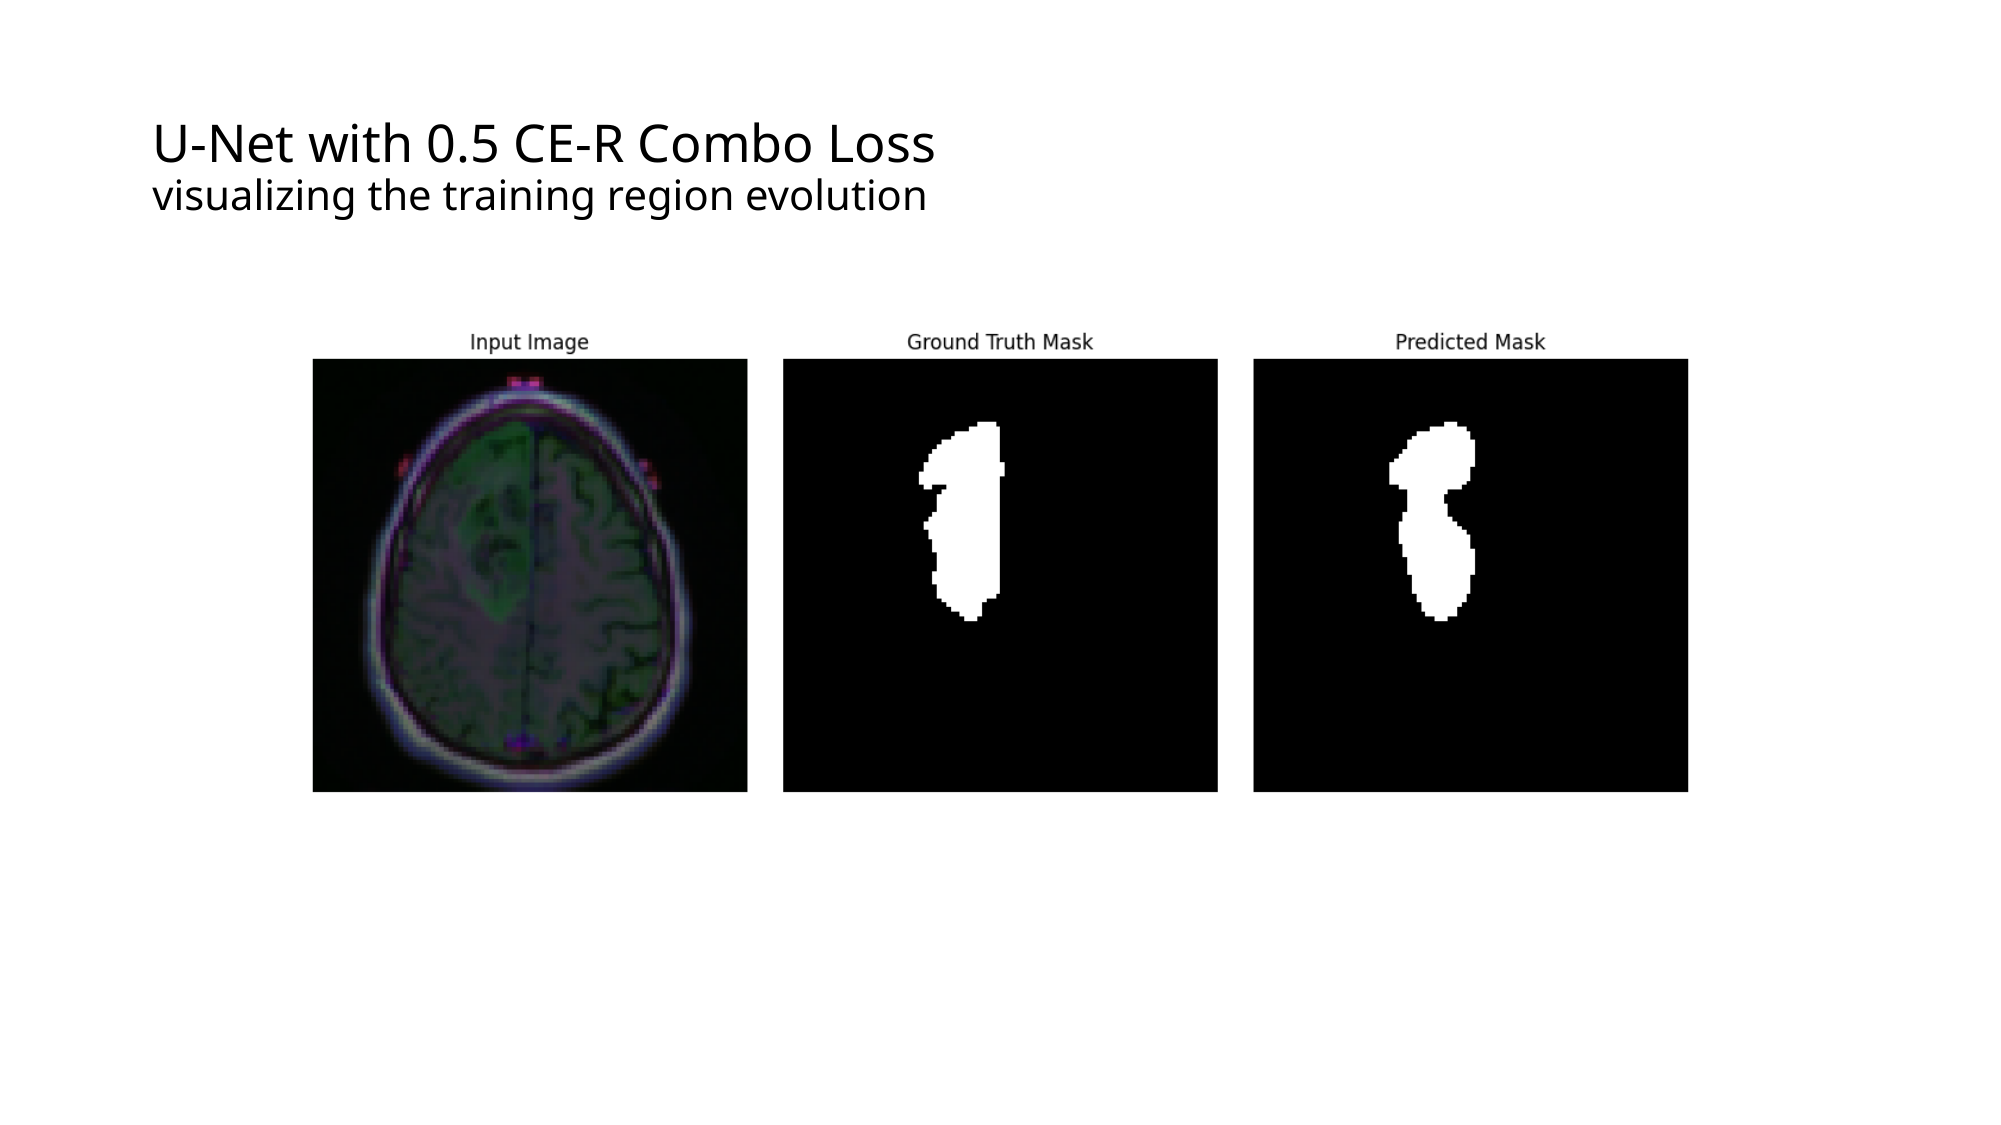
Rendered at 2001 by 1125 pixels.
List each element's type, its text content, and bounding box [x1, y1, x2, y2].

title U-Net with 0.5 CE-R Combo Loss visualizing the training region evolution [137, 59, 1863, 278]
picture [301, 320, 1699, 805]
